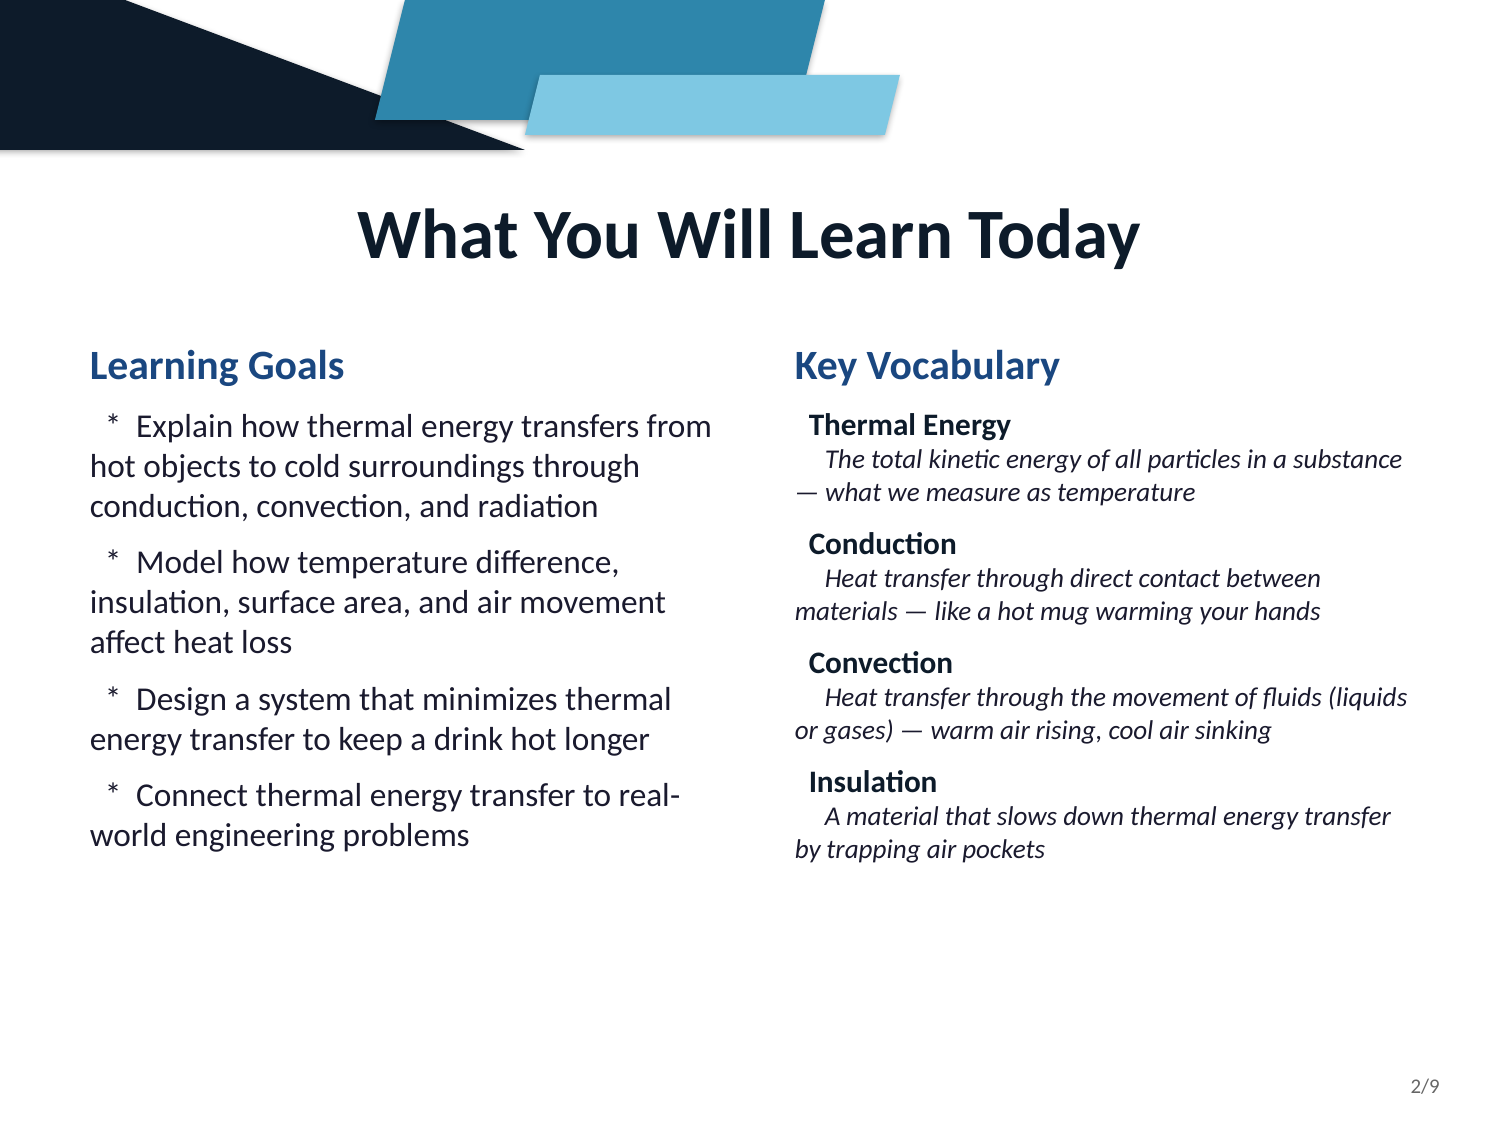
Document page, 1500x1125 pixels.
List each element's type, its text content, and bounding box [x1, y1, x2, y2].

text_box [374, 0, 826, 121]
text_box What You Will Learn Today [342, 179, 1157, 280]
text_box [524, 74, 901, 136]
text_box [0, 0, 526, 151]
text_box 2/9 [1395, 1065, 1455, 1105]
text_box Learning Goals * Explain how thermal energy transfers from hot objects to cold surroundings through conduction, convection, and radiation * Model how temperature difference, insulation, surface area, and air movement affect heat loss * Design a system that minimizes thermal energy transfer to keep a drink hot longer * Connect thermal energy transfer to real-world engineering problems [74, 329, 750, 861]
text_box Key Vocabulary Thermal Energy The total kinetic energy of all particles in a substance — what we measure as temperature Conduction Heat transfer through direct contact between materials — like a hot mug warming your hands Convection Heat transfer through the movement of fluids (liquids or gases) — warm air rising, cool air sinking Insulation A material that slows down thermal energy transfer by trapping air pockets [779, 329, 1425, 871]
